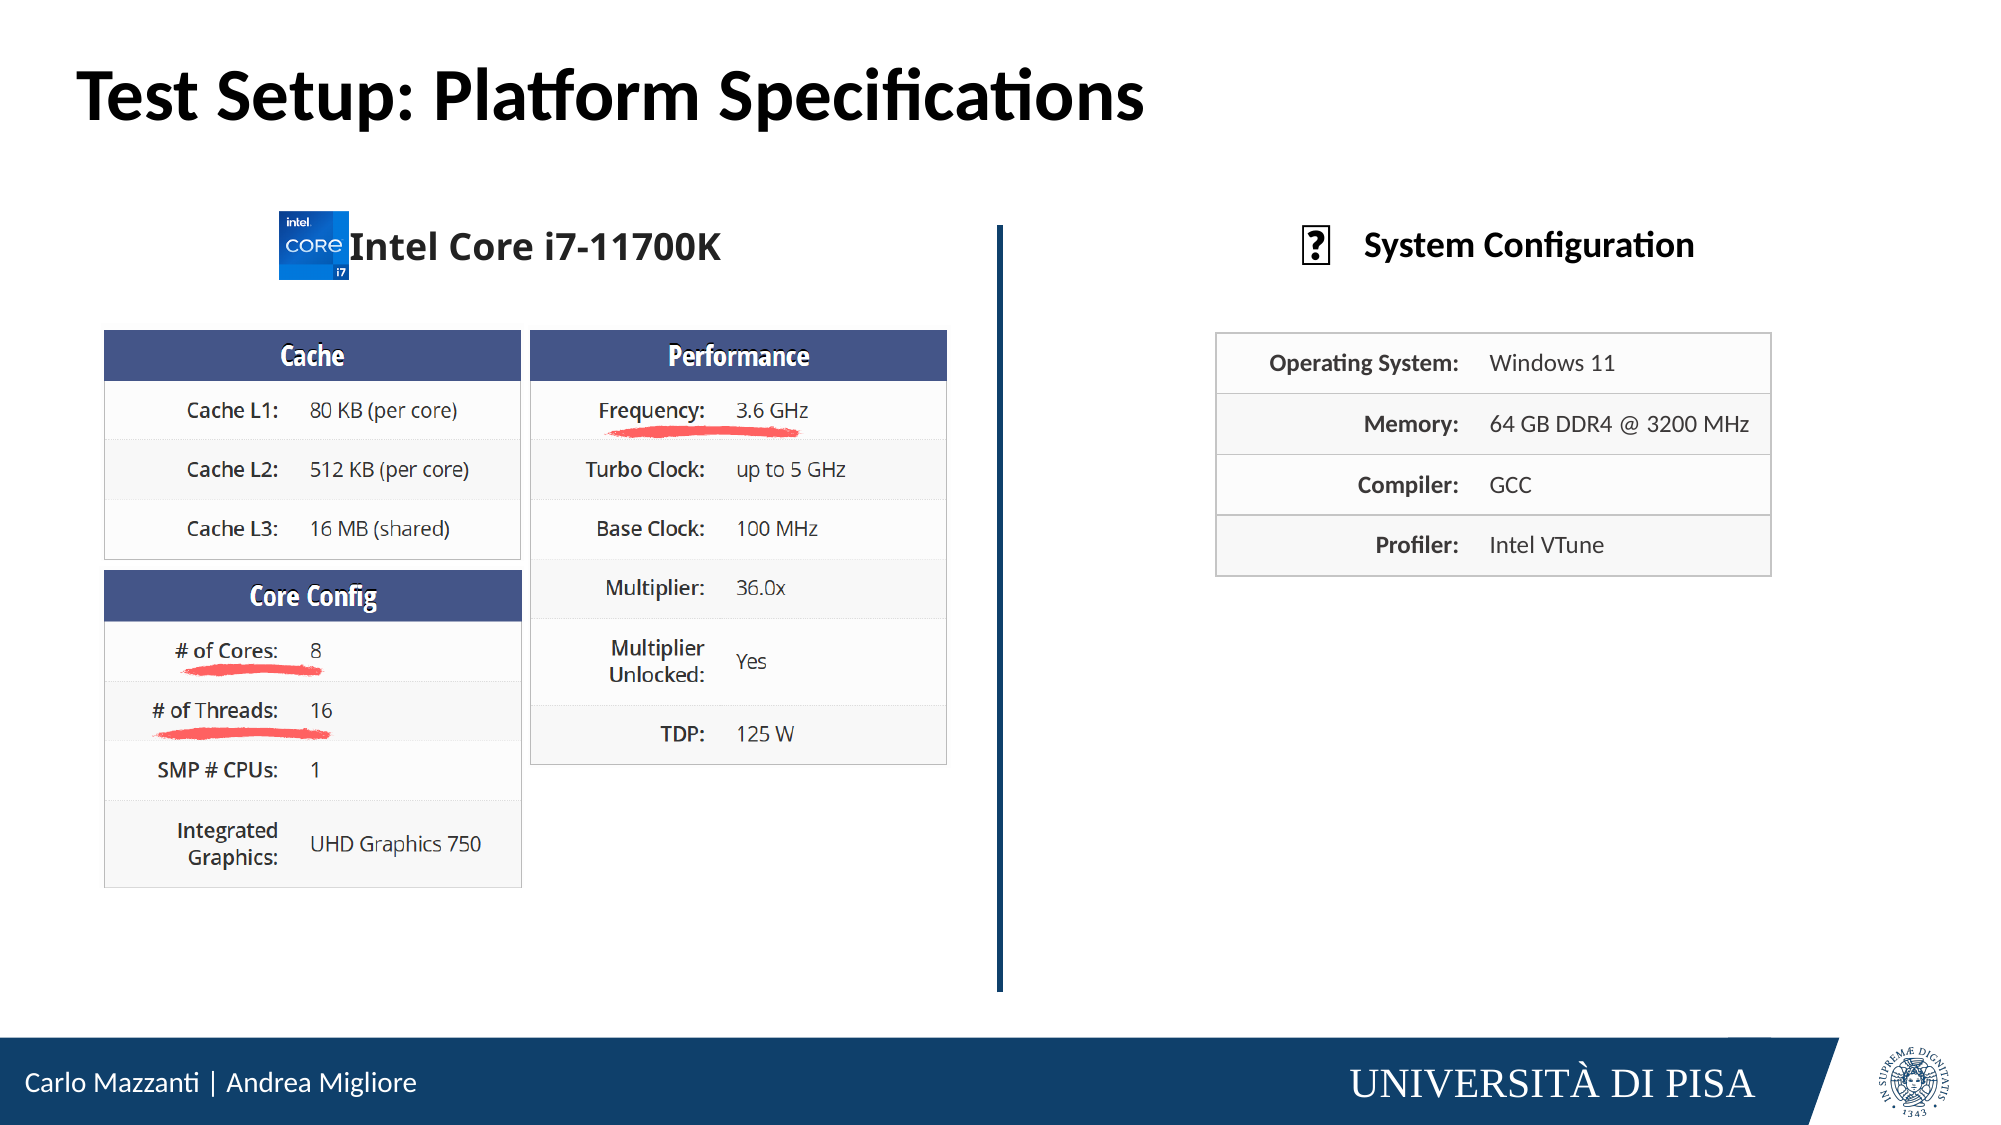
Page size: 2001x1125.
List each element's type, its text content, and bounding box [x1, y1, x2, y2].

table_header Operating System: [1217, 334, 1474, 393]
table_cell Intel VTune [1474, 516, 1770, 575]
text_box System Configuration [1308, 212, 1752, 273]
text_box [1727, 1036, 1841, 1125]
table_cell 64 GB DDR4 @ 3200 MHz [1474, 394, 1770, 454]
picture [528, 325, 951, 768]
text_box Intel Core i7-11700K [349, 215, 758, 275]
picture [1879, 1047, 1949, 1117]
picture [279, 210, 349, 280]
table_header Windows 11 [1474, 334, 1770, 393]
picture [99, 566, 524, 888]
text_box 🧾 [1287, 199, 1347, 285]
table_cell GCC [1474, 455, 1770, 514]
text_box Carlo Mazzanti | Andrea Migliore [10, 1056, 1309, 1106]
text_box Test Setup: Platform Specifications [61, 37, 1162, 143]
text_box Università di Pisa [0, 1037, 1772, 1125]
table_cell Memory: [1217, 394, 1474, 454]
table_cell Compiler: [1217, 455, 1474, 514]
picture [101, 323, 524, 561]
table_cell Profiler: [1217, 516, 1474, 575]
